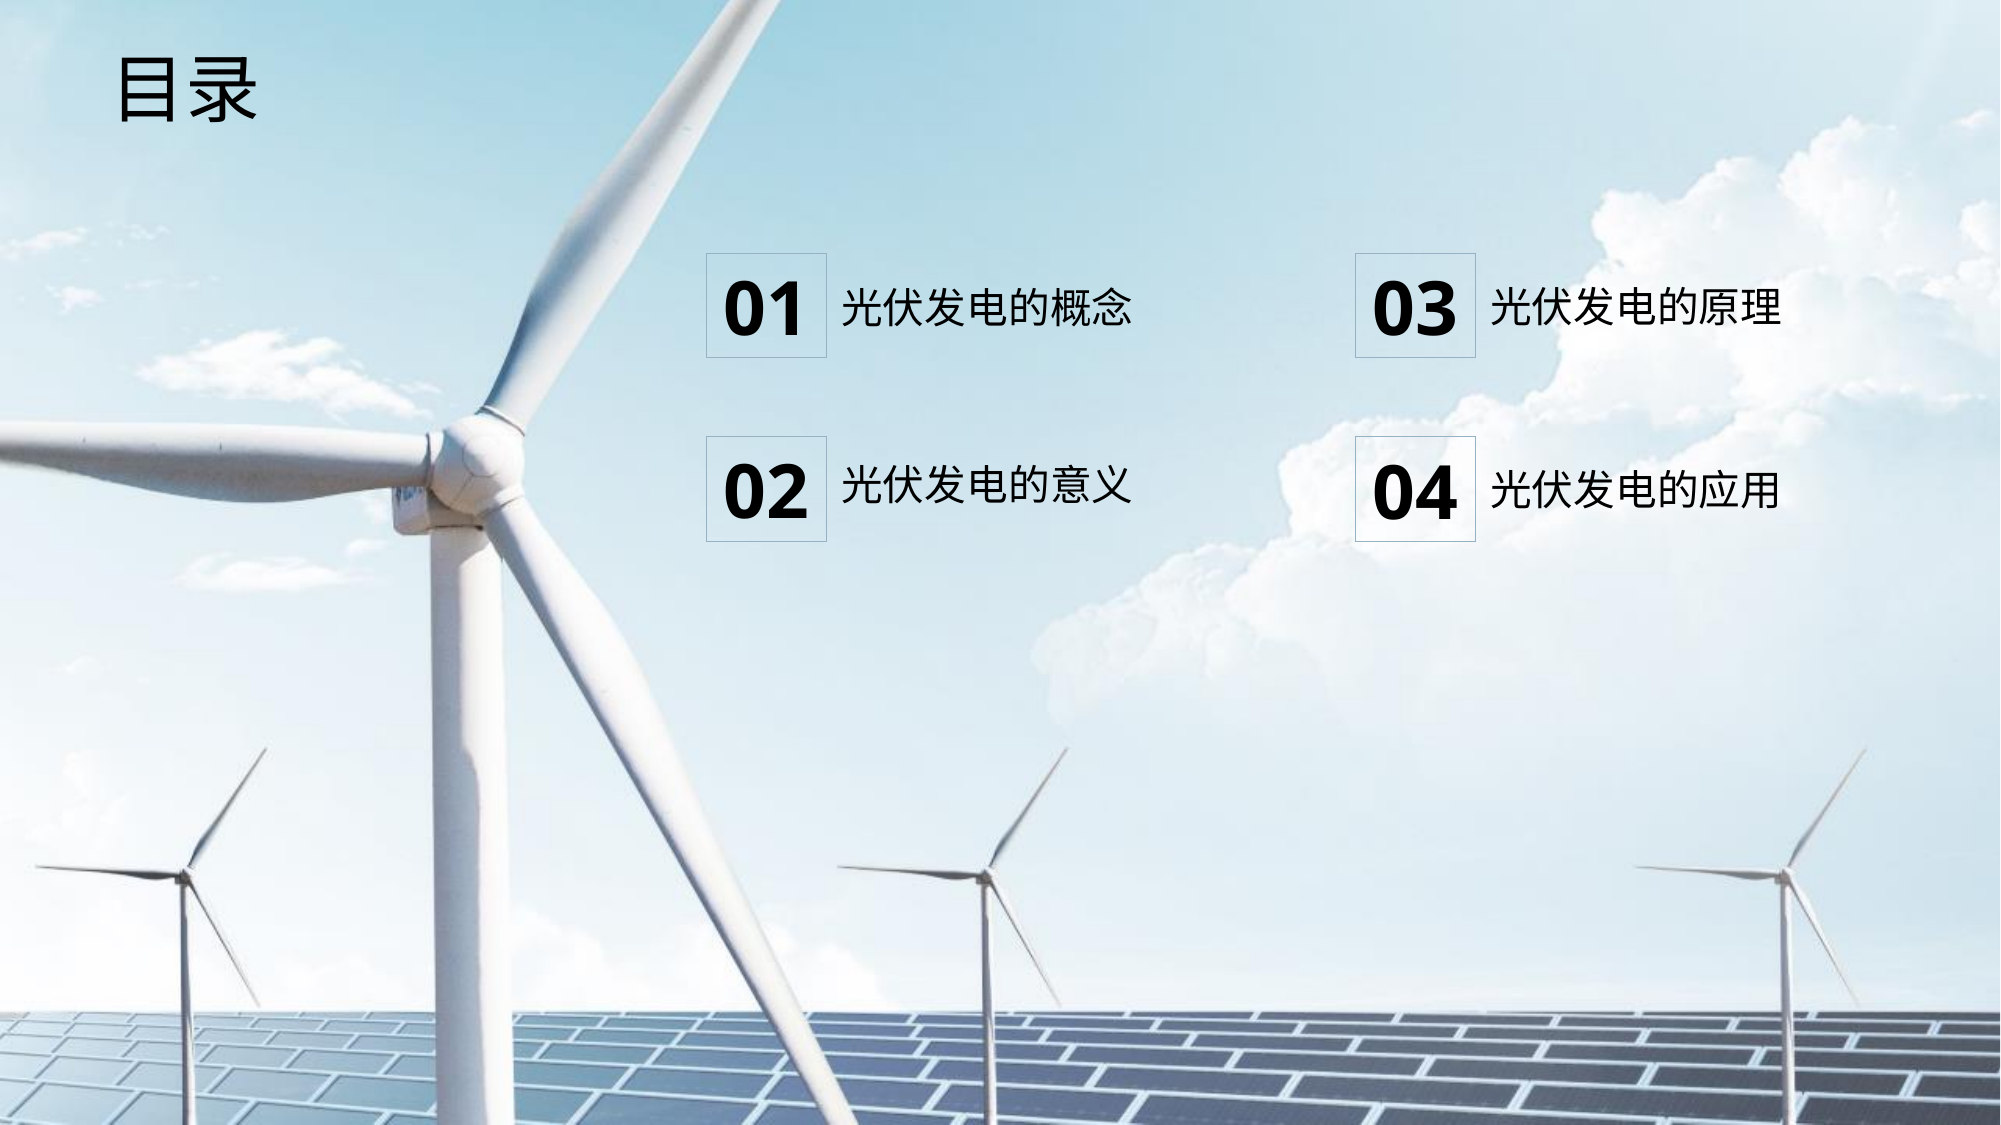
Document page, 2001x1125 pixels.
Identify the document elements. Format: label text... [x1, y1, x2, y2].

text_box 光伏发电的原理 [1476, 273, 2000, 339]
text_box 目录 [95, 33, 392, 139]
text_box 01 [706, 253, 827, 358]
text_box 02 [706, 436, 827, 542]
text_box 03 [1355, 253, 1476, 358]
text_box 光伏发电的应用 [1475, 456, 1978, 522]
picture [0, 0, 2001, 1125]
text_box 光伏发电的意义 [826, 451, 1235, 516]
text_box 04 [1355, 436, 1476, 542]
text_box 光伏发电的概念 [826, 274, 1277, 339]
